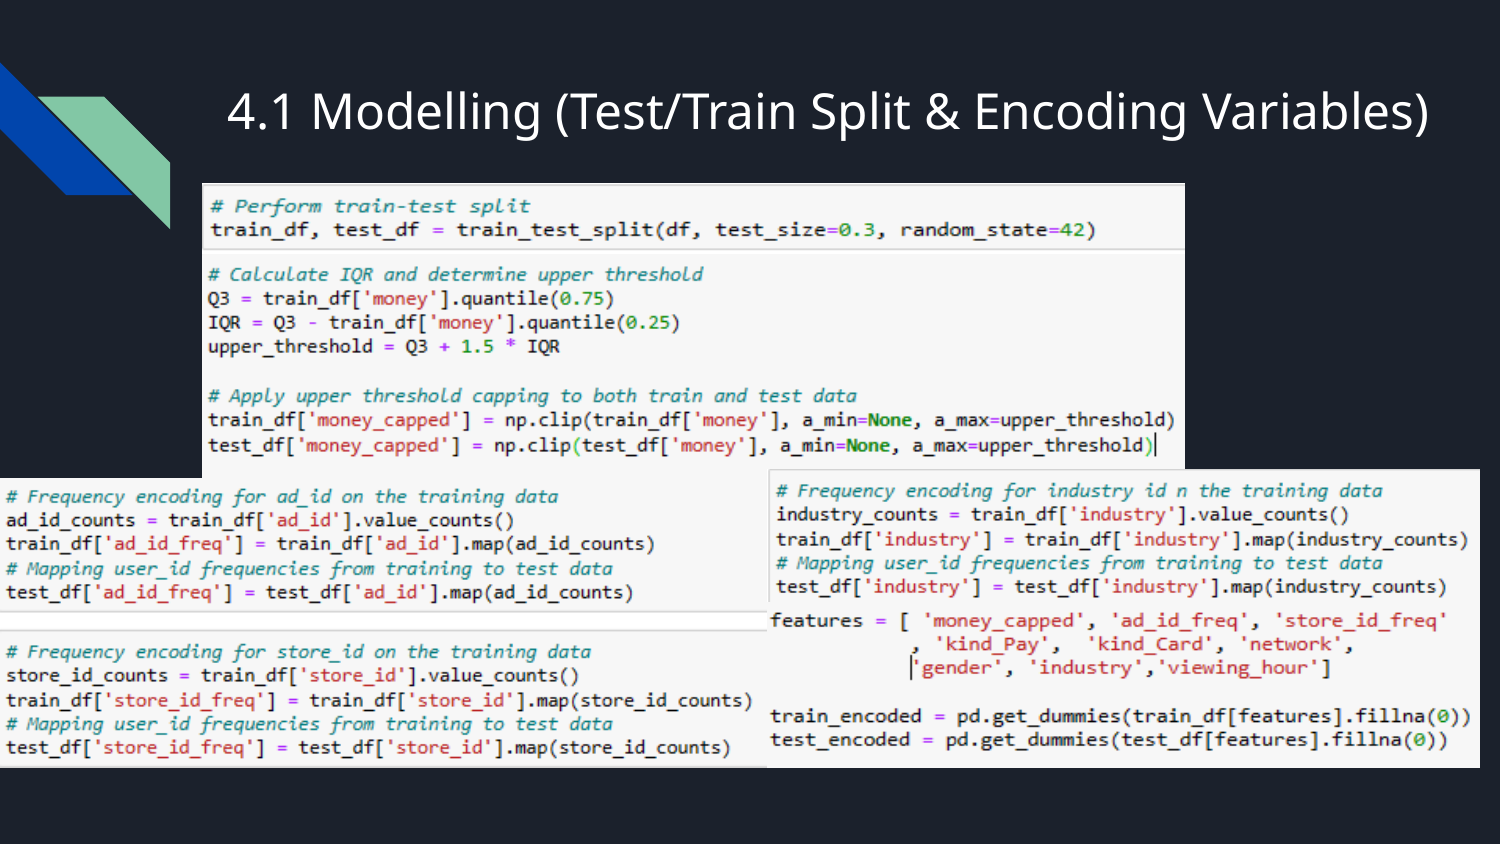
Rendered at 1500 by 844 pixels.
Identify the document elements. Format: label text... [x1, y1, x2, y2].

title 4.1 Modelling (Test/Train Split & Encoding Variables) [212, 64, 1446, 215]
picture [0, 182, 1480, 768]
